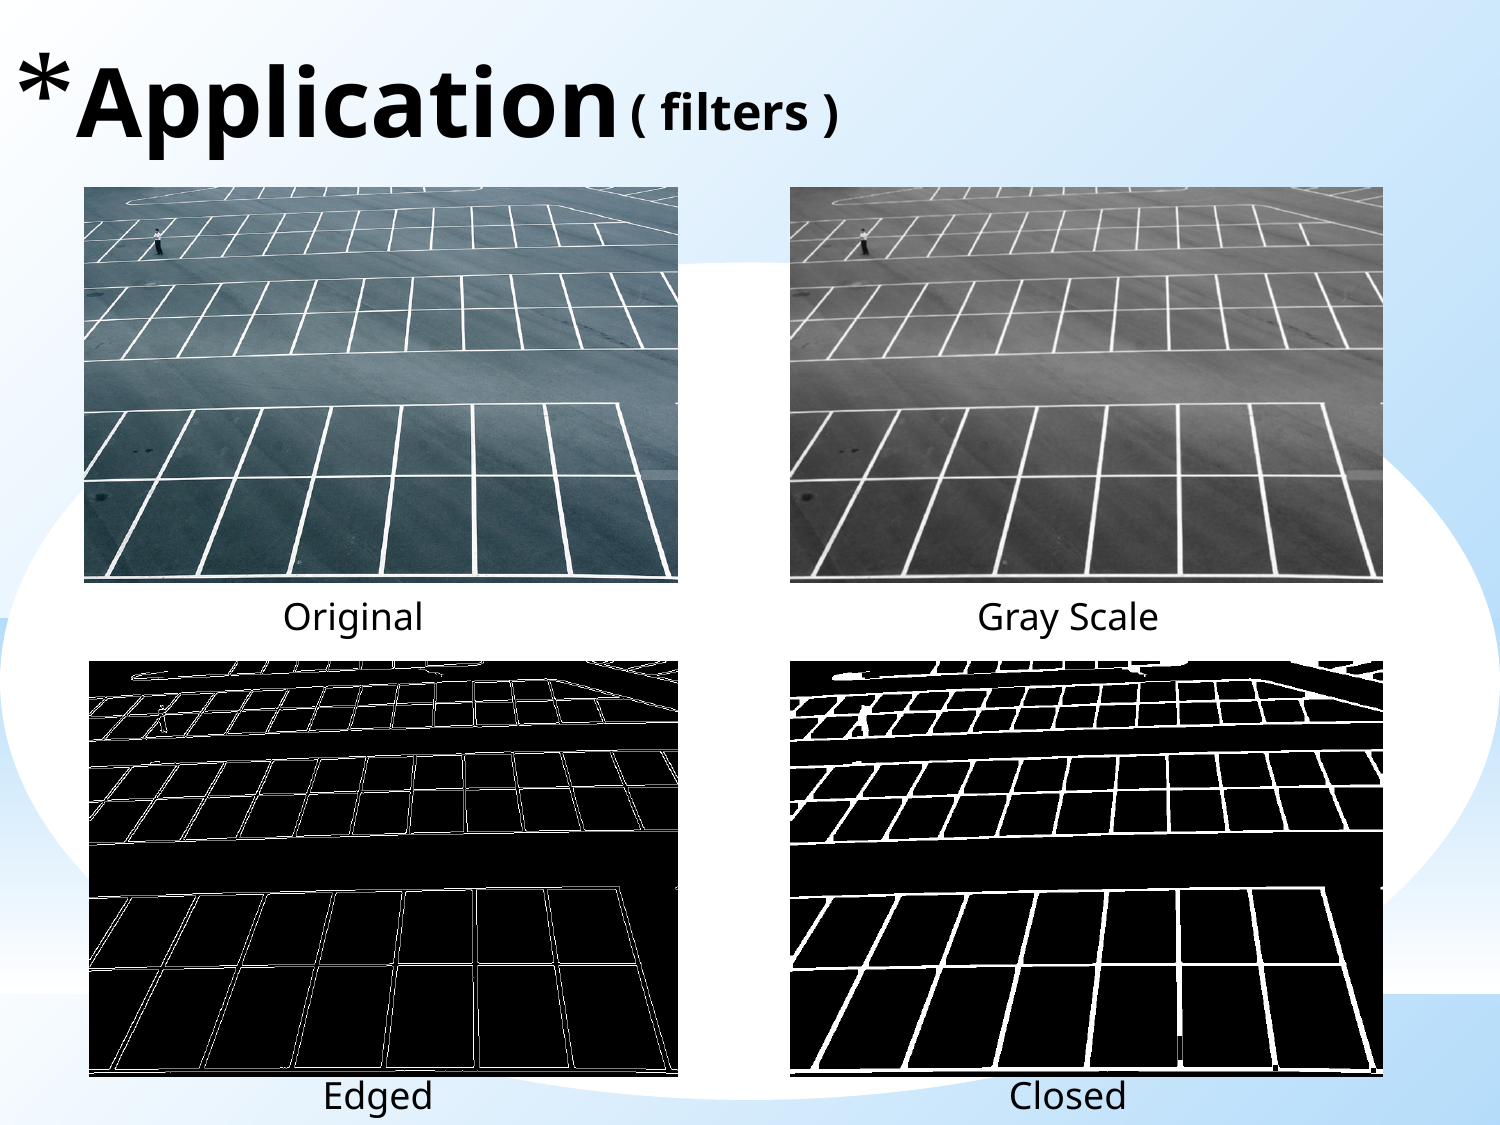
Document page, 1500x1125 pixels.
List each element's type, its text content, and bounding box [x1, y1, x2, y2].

text_box Application [0, 34, 642, 222]
text_box ( filters ) [616, 73, 1123, 149]
picture [789, 187, 1383, 583]
text_box Edged [264, 1084, 493, 1125]
text_box Closed [954, 1084, 1183, 1125]
text_box Gray Scale [954, 591, 1183, 660]
picture [89, 661, 678, 1077]
picture [789, 661, 1383, 1077]
text_box Original [239, 591, 468, 646]
picture [84, 187, 678, 583]
